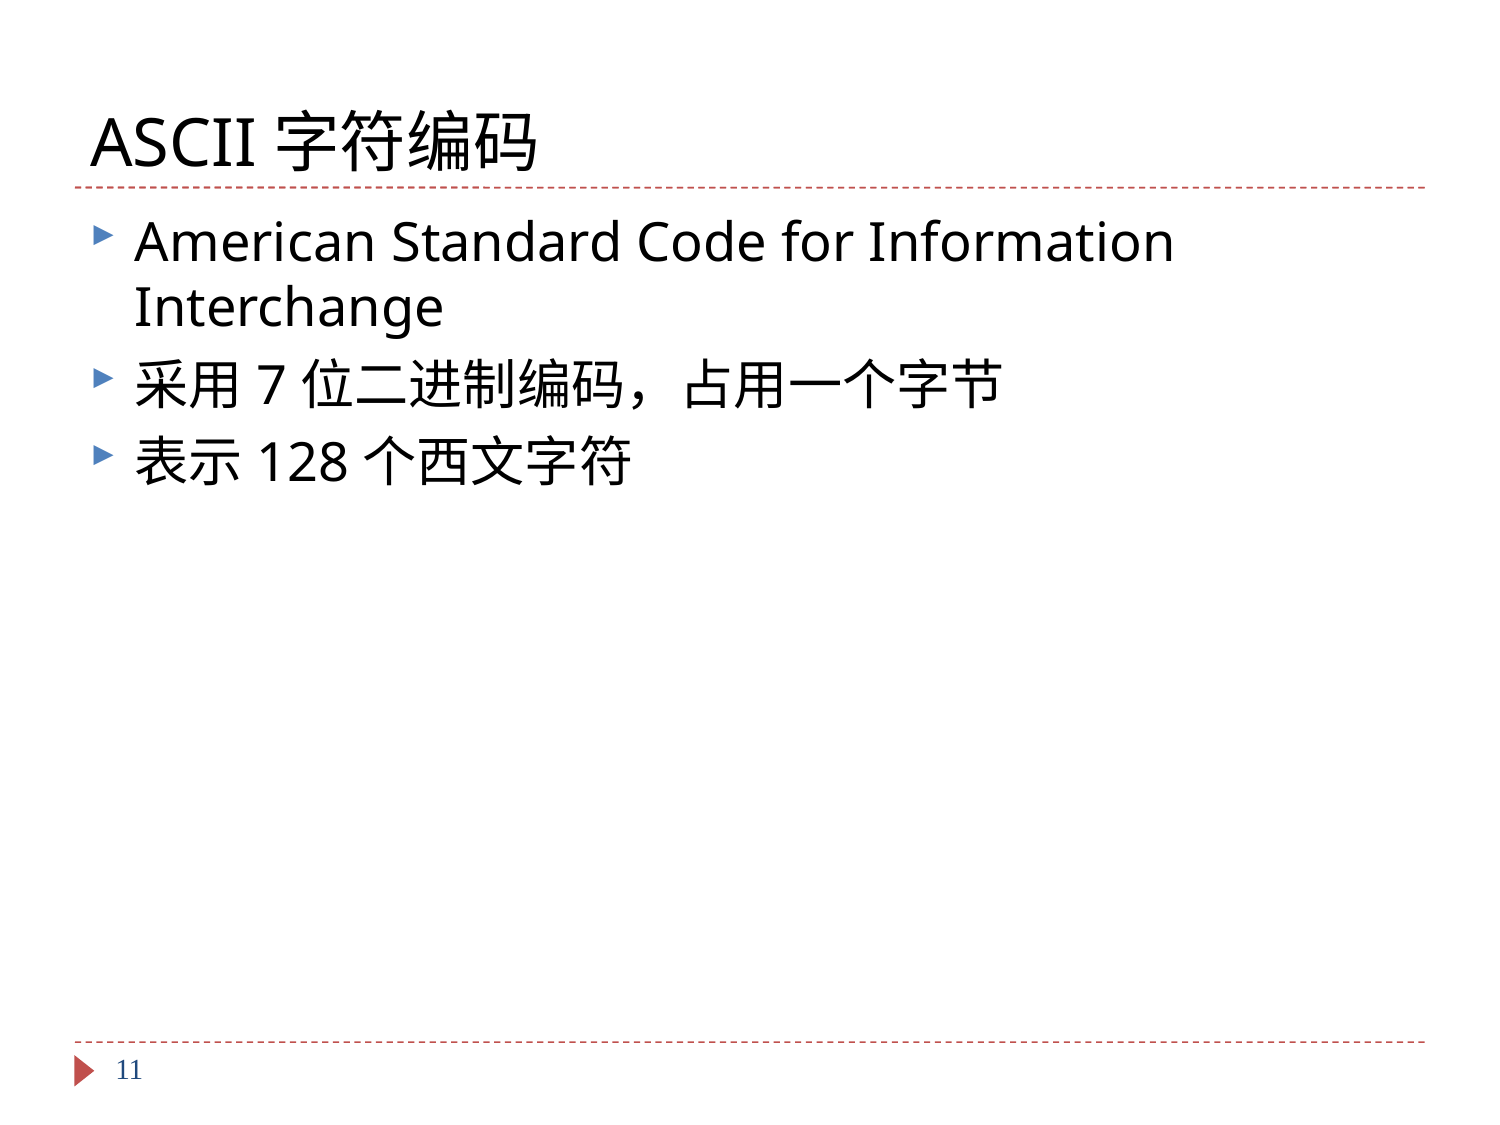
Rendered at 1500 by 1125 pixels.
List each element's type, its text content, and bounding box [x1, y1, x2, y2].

list American Standard Code for Information Interchange 采用7位二进制编码，占用一个字节 表示128个西文字符 [75, 200, 1425, 1006]
title ASCII字符编码 [75, 24, 1425, 188]
slide_number 11 [100, 1042, 426, 1103]
